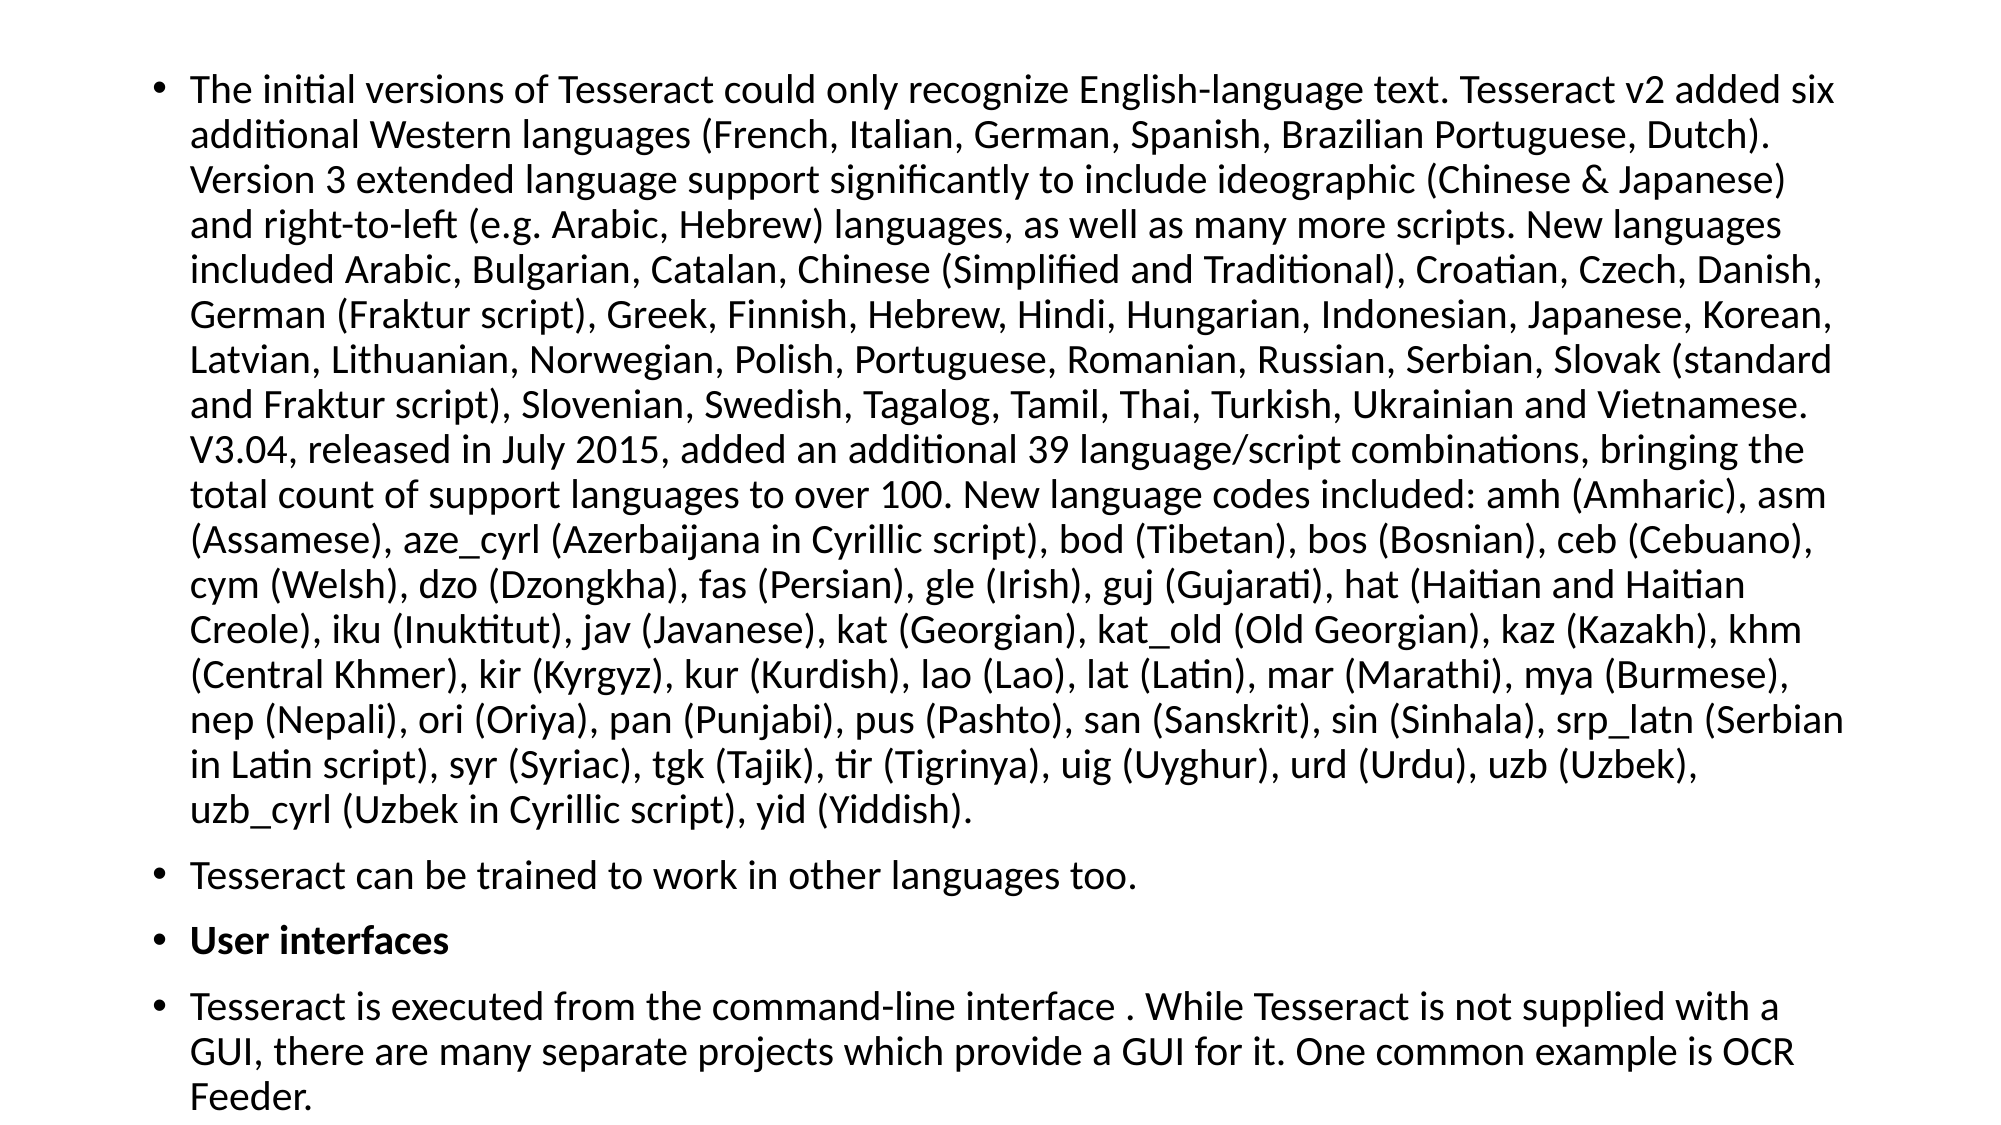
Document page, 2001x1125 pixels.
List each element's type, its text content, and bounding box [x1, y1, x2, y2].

list The initial versions of Tesseract could only recognize English-language text. Tesseract v2 added six additional Western languages (French, Italian, German, Spanish, Brazilian Portuguese, Dutch). Version 3 extended language support significantly to include ideographic (Chinese & Japanese) and right-to-left (e.g. Arabic, Hebrew) languages, as well as many more scripts. New languages included Arabic, Bulgarian, Catalan, Chinese (Simplified and Traditional), Croatian, Czech, Danish, German (Fraktur script), Greek, Finnish, Hebrew, Hindi, Hungarian, Indonesian, Japanese, Korean, Latvian, Lithuanian, Norwegian, Polish, Portuguese, Romanian, Russian, Serbian, Slovak (standard and Fraktur script), Slovenian, Swedish, Tagalog, Tamil, Thai, Turkish, Ukrainian and Vietnamese. V3.04, released in July 2015, added an additional 39 language/script combinations, bringing the total count of support languages to over 100. New language codes included: amh (Amharic), asm (Assamese), aze_cyrl (Azerbaijana in Cyrillic script), bod (Tibetan), bos (Bosnian), ceb (Cebuano), cym (Welsh), dzo (Dzongkha), fas (Persian), gle (Irish), guj (Gujarati), hat (Haitian and Haitian Creole), iku (Inuktitut), jav (Javanese), kat (Georgian), kat_old (Old Georgian), kaz (Kazakh), khm (Central Khmer), kir (Kyrgyz), kur (Kurdish), lao (Lao), lat (Latin), mar (Marathi), mya (Burmese), nep (Nepali), ori (Oriya), pan (Punjabi), pus (Pashto), san (Sanskrit), sin (Sinhala), srp_latn (Serbian in Latin script), syr (Syriac), tgk (Tajik), tir (Tigrinya), uig (Uyghur), urd (Urdu), uzb (Uzbek), uzb_cyrl (Uzbek in Cyrillic script), yid (Yiddish). Tesseract can be trained to work in other languages too. User interfaces Tesseract is executed from the command-line interface . While Tesseract is not supplied with a GUI, there are many separate projects which provide a GUI for it. One common example is OCR Feeder. [137, 59, 1863, 1014]
